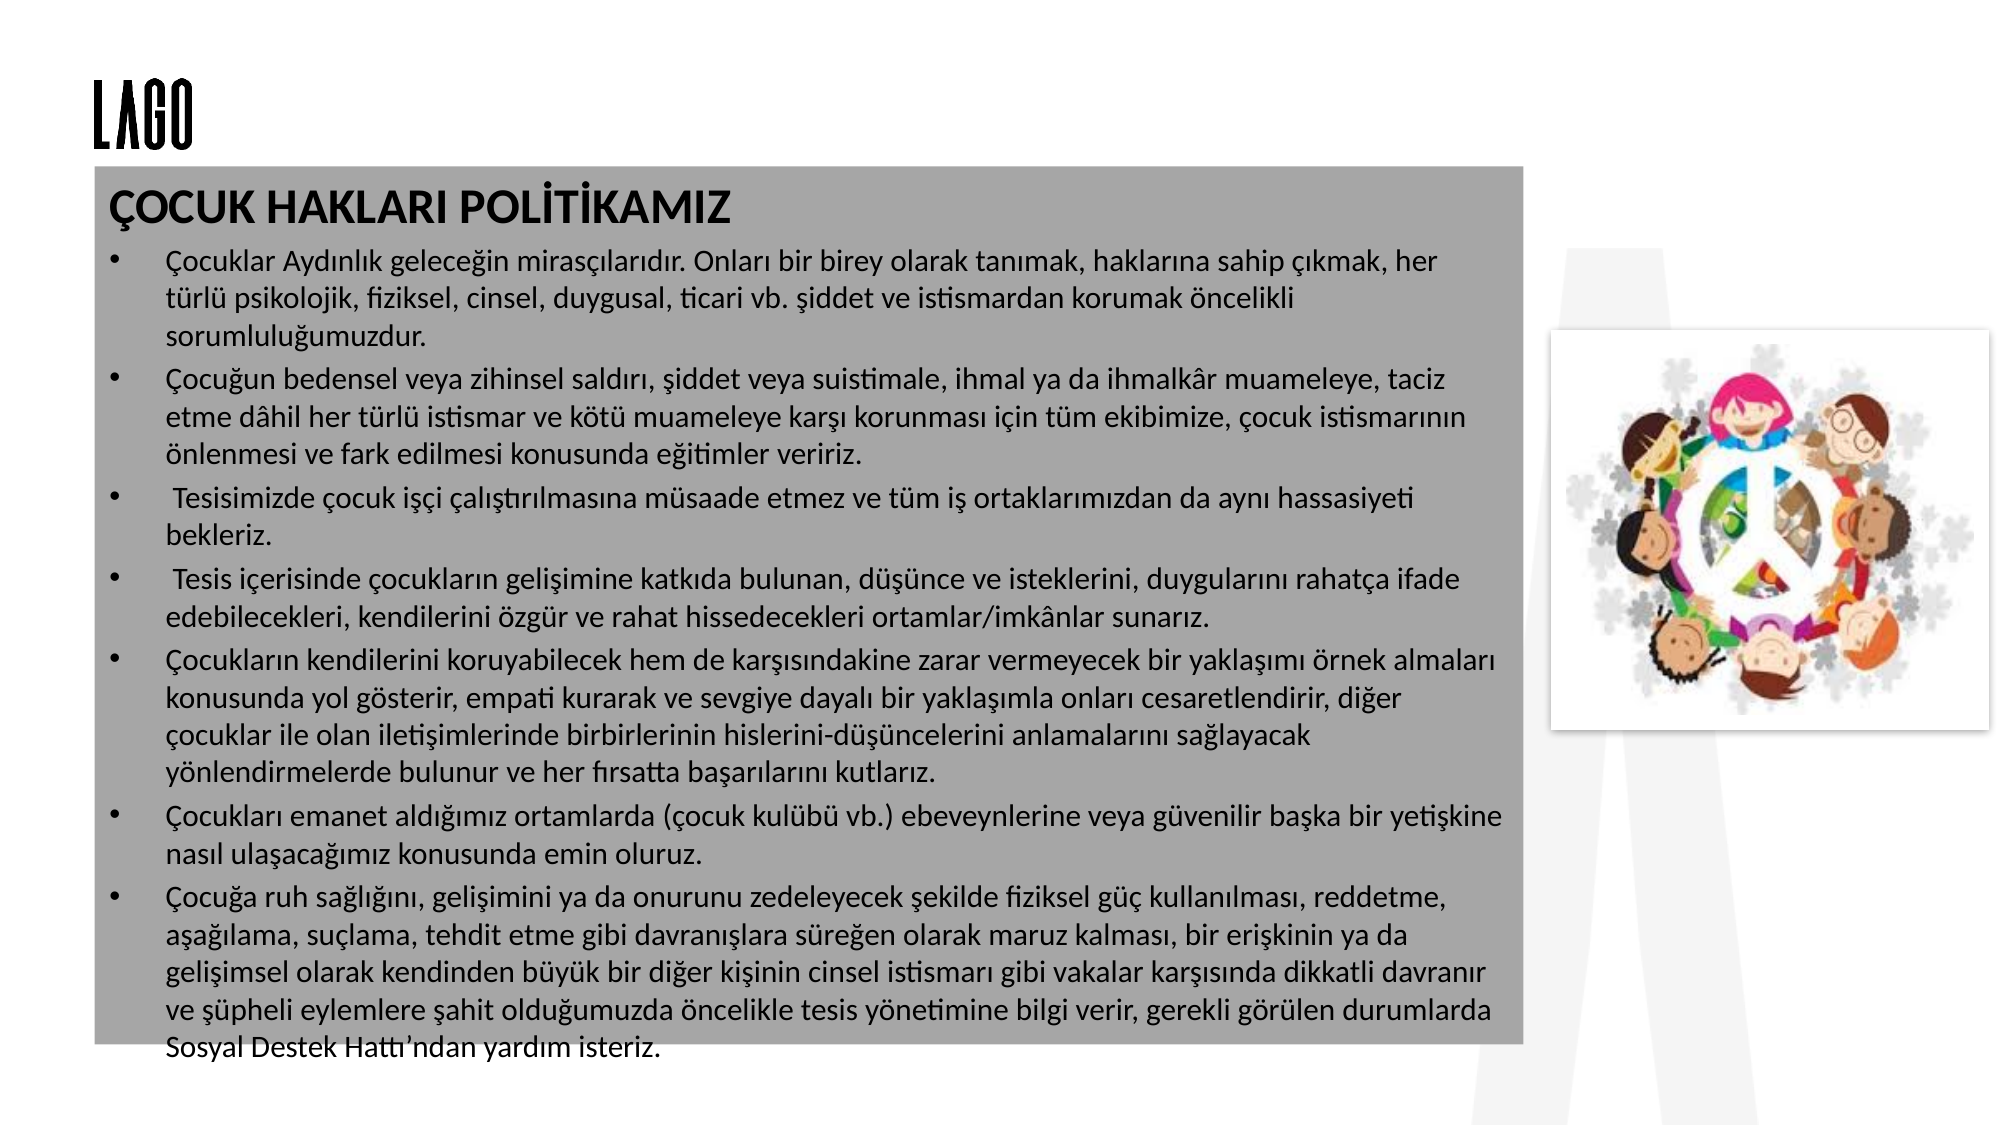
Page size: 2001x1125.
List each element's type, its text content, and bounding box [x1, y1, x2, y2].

picture [94, 78, 192, 150]
picture [1471, 248, 1975, 1125]
text_box ÇOCUK HAKLARI POLİTİKAMIZ Çocuklar Aydınlık geleceğin mirasçılarıdır. Onları bir birey olarak tanımak, haklarına sahip çıkmak, her türlü psikolojik, fiziksel, cinsel, duygusal, ticari vb. şiddet ve istismardan korumak öncelikli sorumluluğumuzdur. Çocuğun bedensel veya zihinsel saldırı, şiddet veya suistimale, ihmal ya da ihmalkâr muameleye, taciz etme dâhil her türlü istismar ve kötü muameleye karşı korunması için tüm ekibimize, çocuk istismarının önlenmesi ve fark edilmesi konusunda eğitimler veririz. Tesisimizde çocuk işçi çalıştırılmasına müsaade etmez ve tüm iş ortaklarımızdan da aynı hassasiyeti bekleriz. Tesis içerisinde çocukların gelişimine katkıda bulunan, düşünce ve isteklerini, duygularını rahatça ifade edebilecekleri, kendilerini özgür ve rahat hissedecekleri ortamlar/imkânlar sunarız. Çocukların kendilerini koruyabilecek hem de karşısındakine zarar vermeyecek bir yaklaşımı örnek almaları konusunda yol gösterir, empati kurarak ve sevgiye dayalı bir yaklaşımla onları cesaretlendirir, diğer çocuklar ile olan iletişimlerinde birbirlerinin hislerini-düşüncelerini anlamalarını sağlayacak yönlendirmelerde bulunur ve her fırsatta başarılarını kutlarız. Çocukları emanet aldığımız ortamlarda (çocuk kulübü vb.) ebeveynlerine veya güvenilir başka bir yetişkine nasıl ulaşacağımız konusunda emin oluruz. Çocuğa ruh sağlığını, gelişimini ya da onurunu zedeleyecek şekilde fiziksel güç kullanılması, reddetme, aşağılama, suçlama, tehdit etme gibi davranışlara süreğen olarak maruz kalması, bir erişkinin ya da gelişimsel olarak kendinden büyük bir diğer kişinin cinsel istismarı gibi vakalar karşısında dikkatli davranır ve şüpheli eylemlere şahit olduğumuzda öncelikle tesis yönetimine bilgi verir, gerekli görülen durumlarda Sosyal Destek Hattı’ndan yardım isteriz. [94, 166, 1524, 1045]
